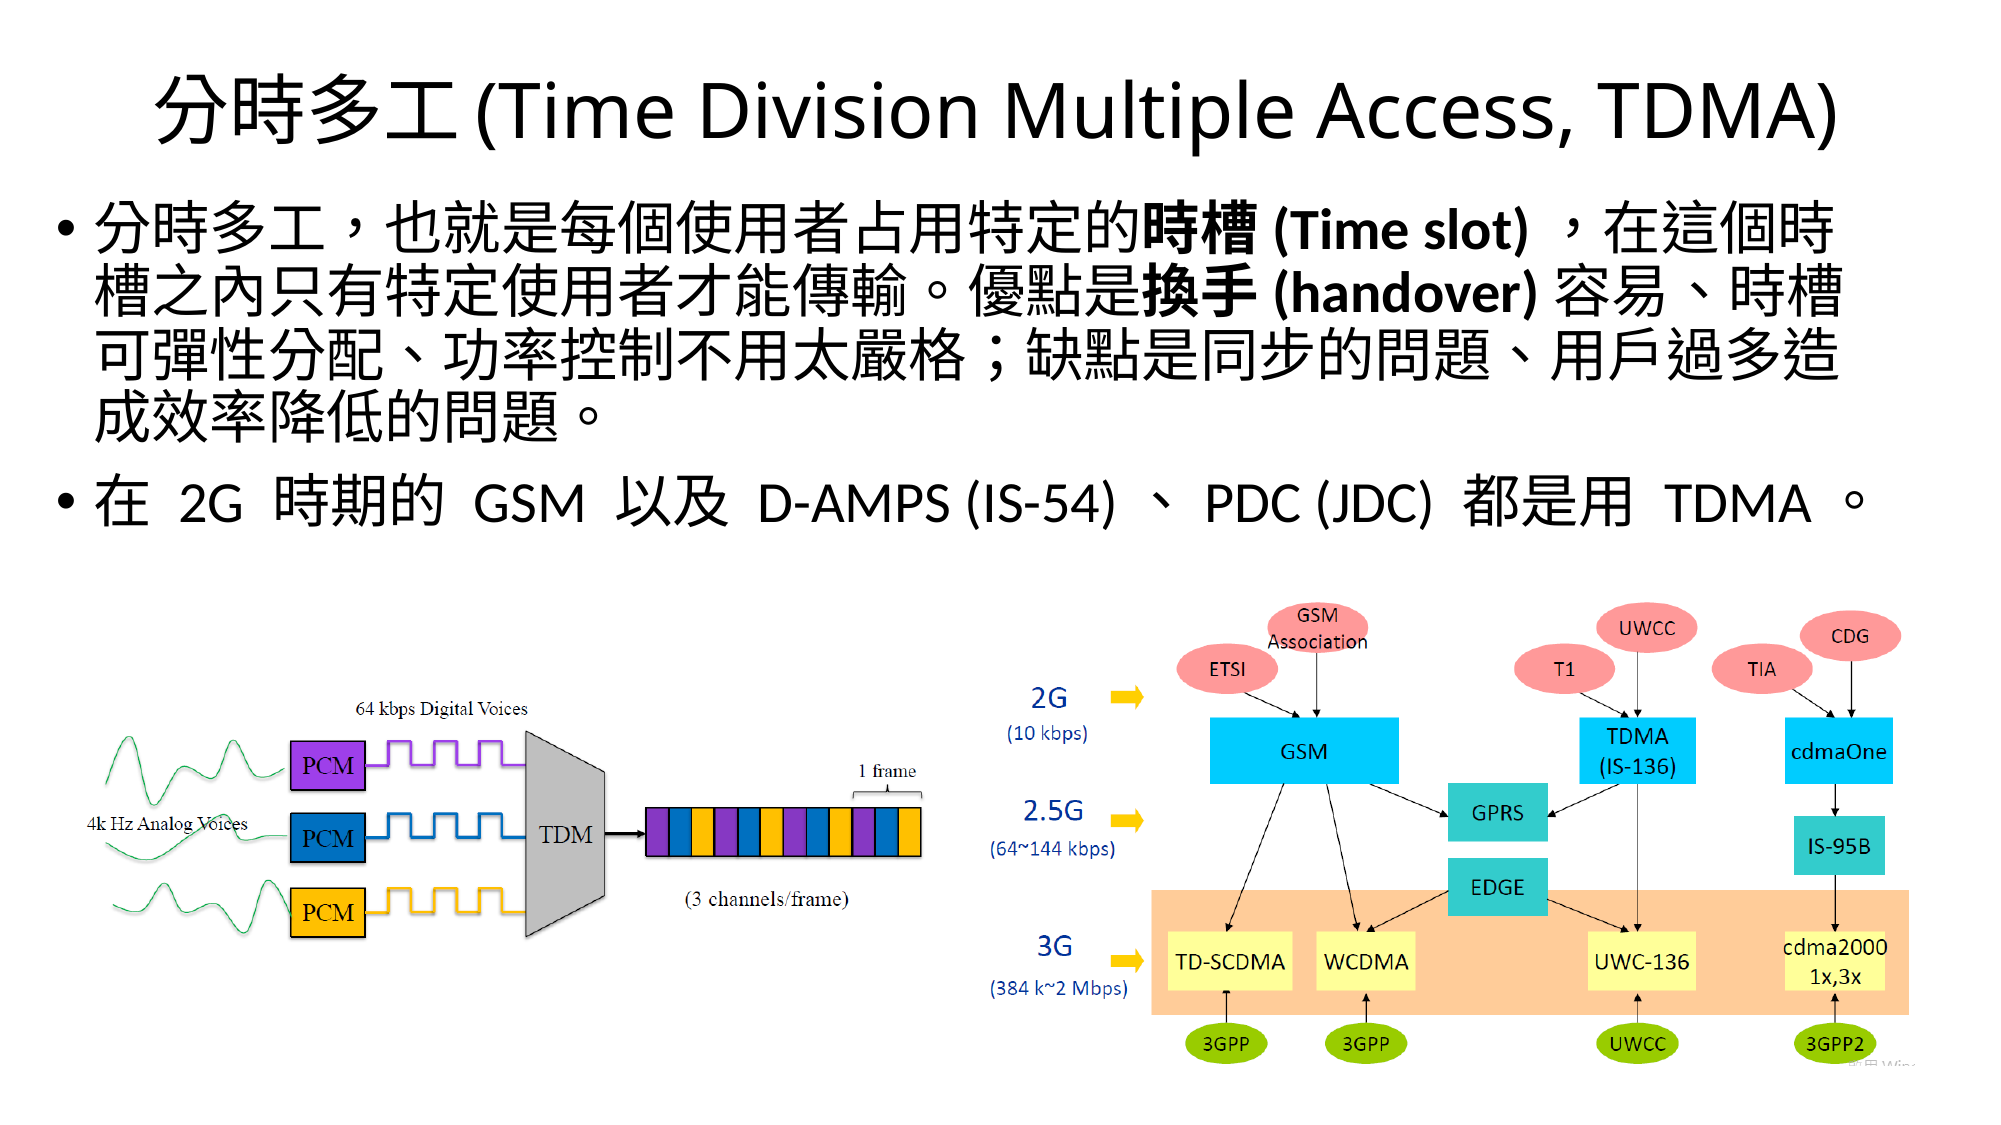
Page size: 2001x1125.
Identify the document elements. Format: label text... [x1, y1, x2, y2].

list 分時多工，也就是每個使用者占用特定的時槽(Time slot)，在這個時槽之內只有特定使用者才能傳輸。優點是換手(handover)容易、時槽可彈性分配、功率控制不用太嚴格；缺點是同步的問題、用戶過多造成效率降低的問題。 在 2G 時期的 GSM 以及 D-AMPS (IS-54)、PDC (JDC) 都是用 TDMA。 [40, 192, 1908, 1014]
title 分時多工(Time Division Multiple Access, TDMA) [137, 59, 1863, 168]
picture [974, 579, 1915, 1066]
picture [82, 701, 933, 943]
